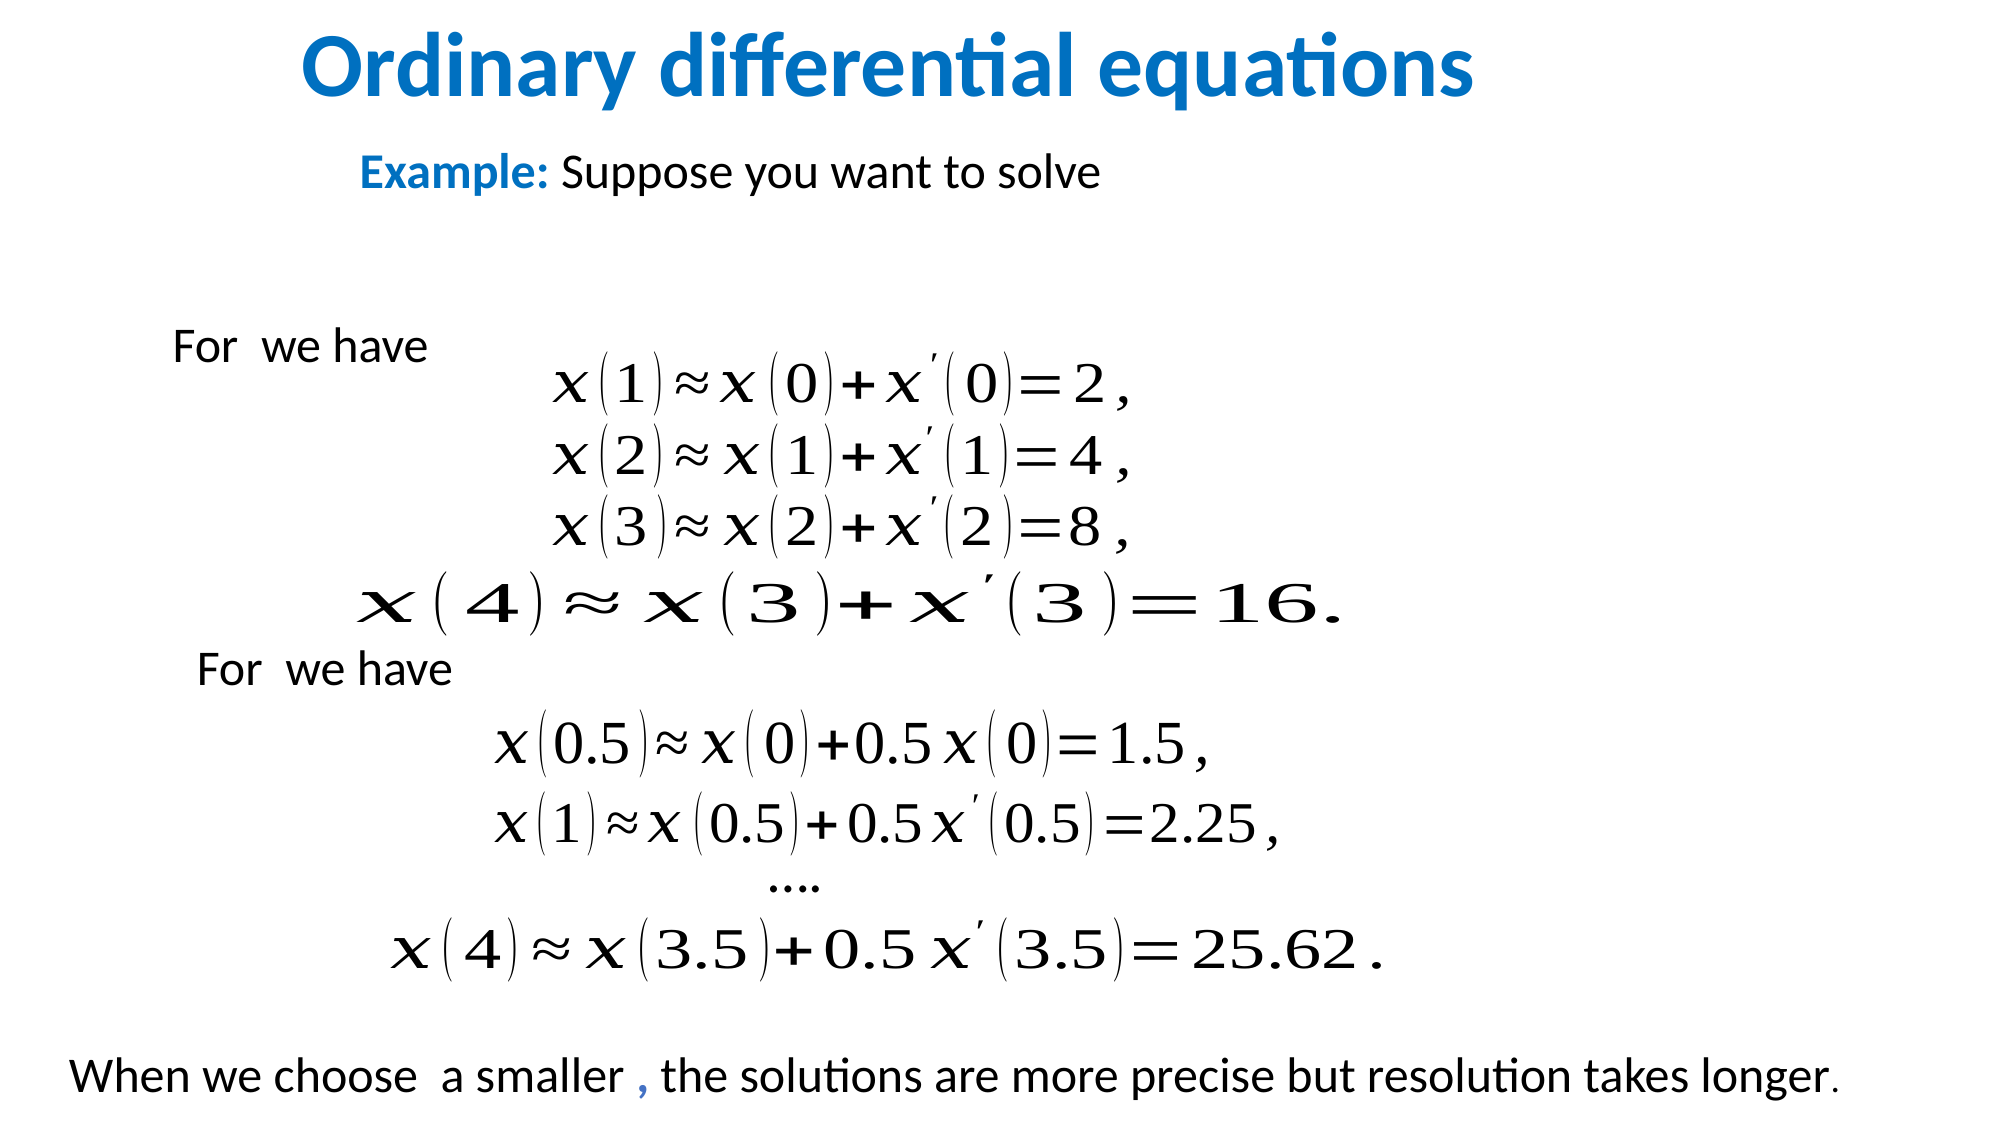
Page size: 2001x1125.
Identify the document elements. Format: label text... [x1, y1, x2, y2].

text_box …. [744, 827, 839, 912]
text_box Ordinary differential equations [286, 0, 1492, 123]
